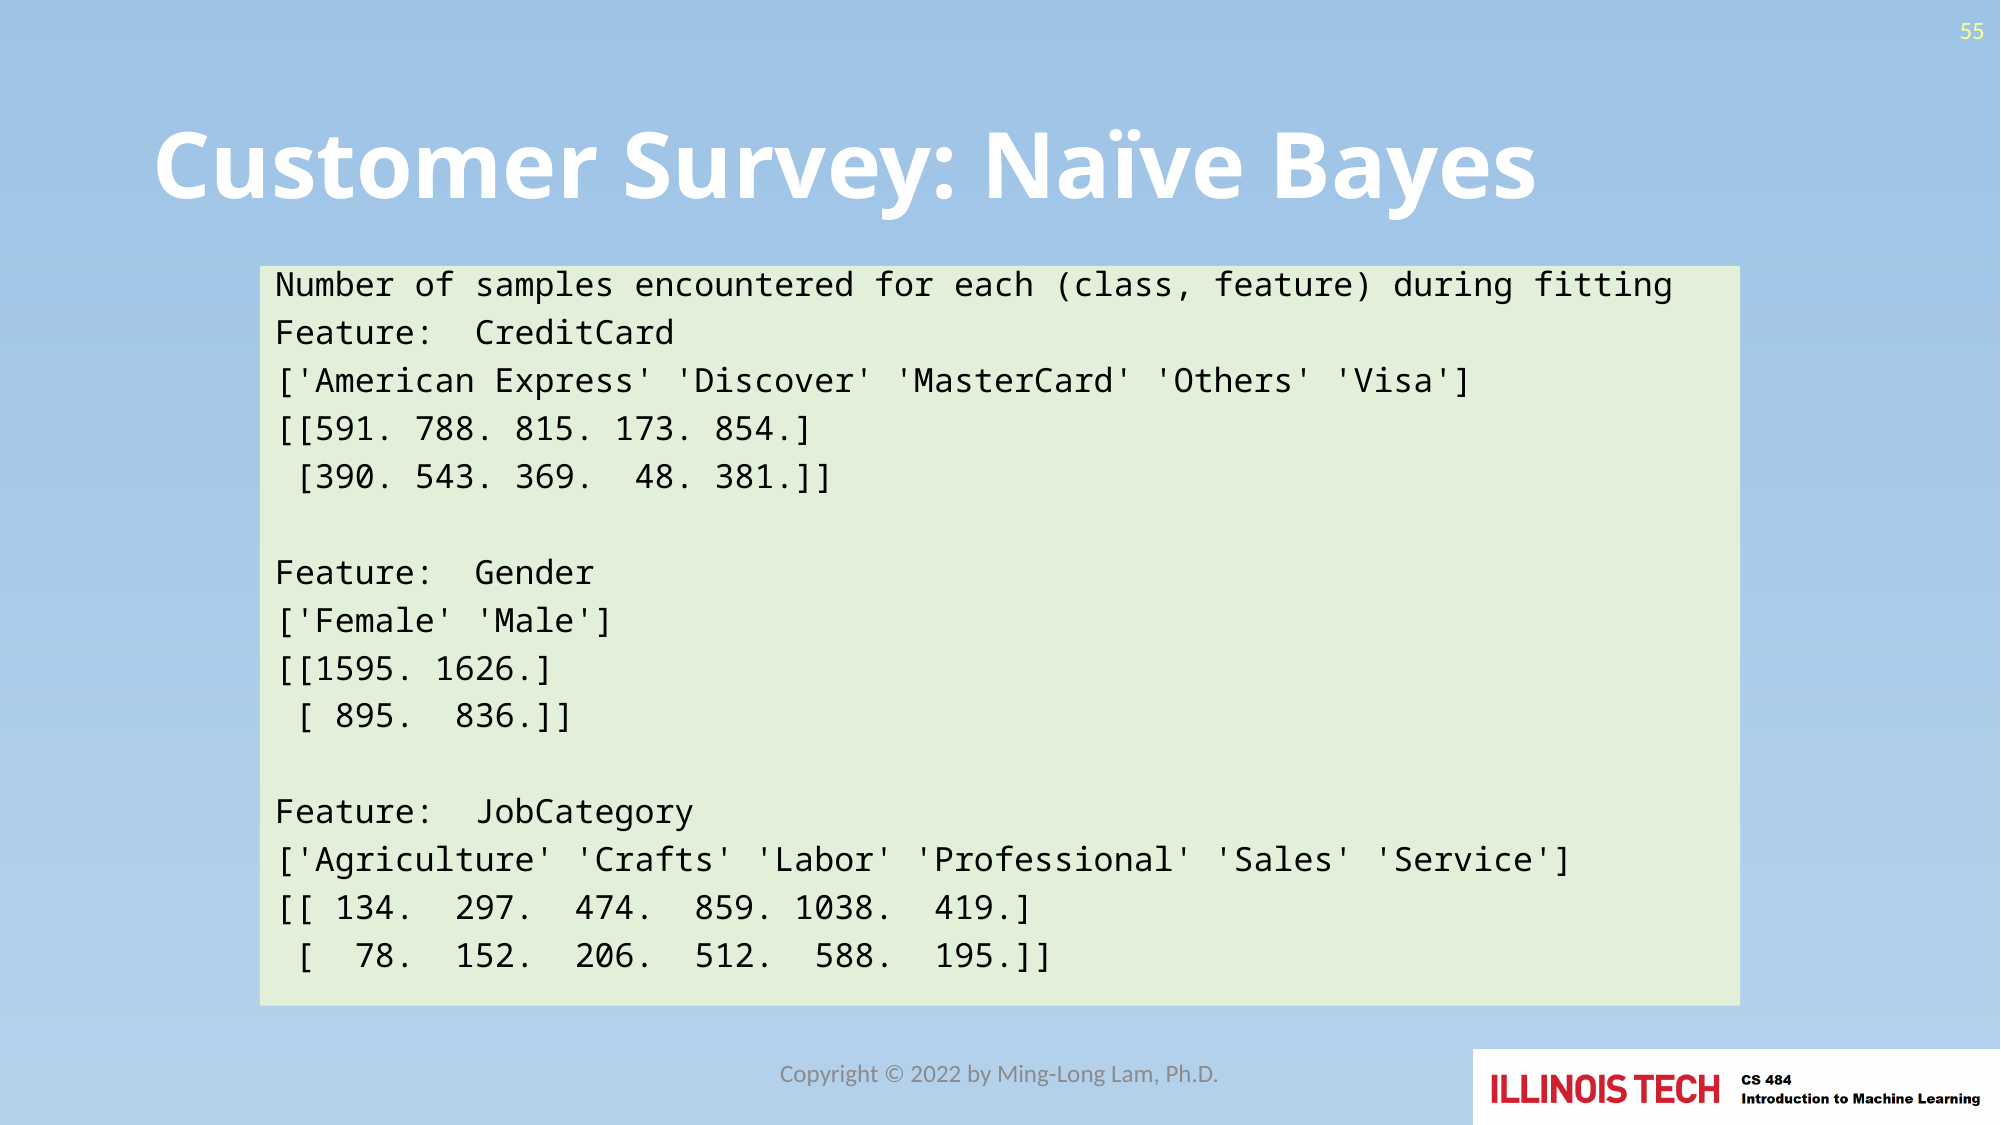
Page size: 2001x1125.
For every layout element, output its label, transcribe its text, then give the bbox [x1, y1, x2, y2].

slide_number 55 [1550, 0, 2000, 60]
title Customer Survey: Naïve Bayes [137, 59, 1863, 278]
list Number of samples encountered for each (class, feature) during fitting Feature: CreditCard ['American Express' 'Discover' 'MasterCard' 'Others' 'Visa'] [[591. 788. 815. 173. 854.] [390. 543. 369. 48. 381.]] Feature: Gender ['Female' 'Male'] [[1595. 1626.] [ 895. 836.]] Feature: JobCategory ['Agriculture' 'Crafts' 'Labor' 'Professional' 'Sales' 'Service'] [[ 134. 297. 474. 859. 1038. 419.] [ 78. 152. 206. 512. 588. 195.]] [259, 265, 1741, 1006]
footer Copyright © 2022 by Ming-Long Lam, Ph.D. [662, 1042, 1338, 1103]
picture [1473, 1049, 2000, 1125]
